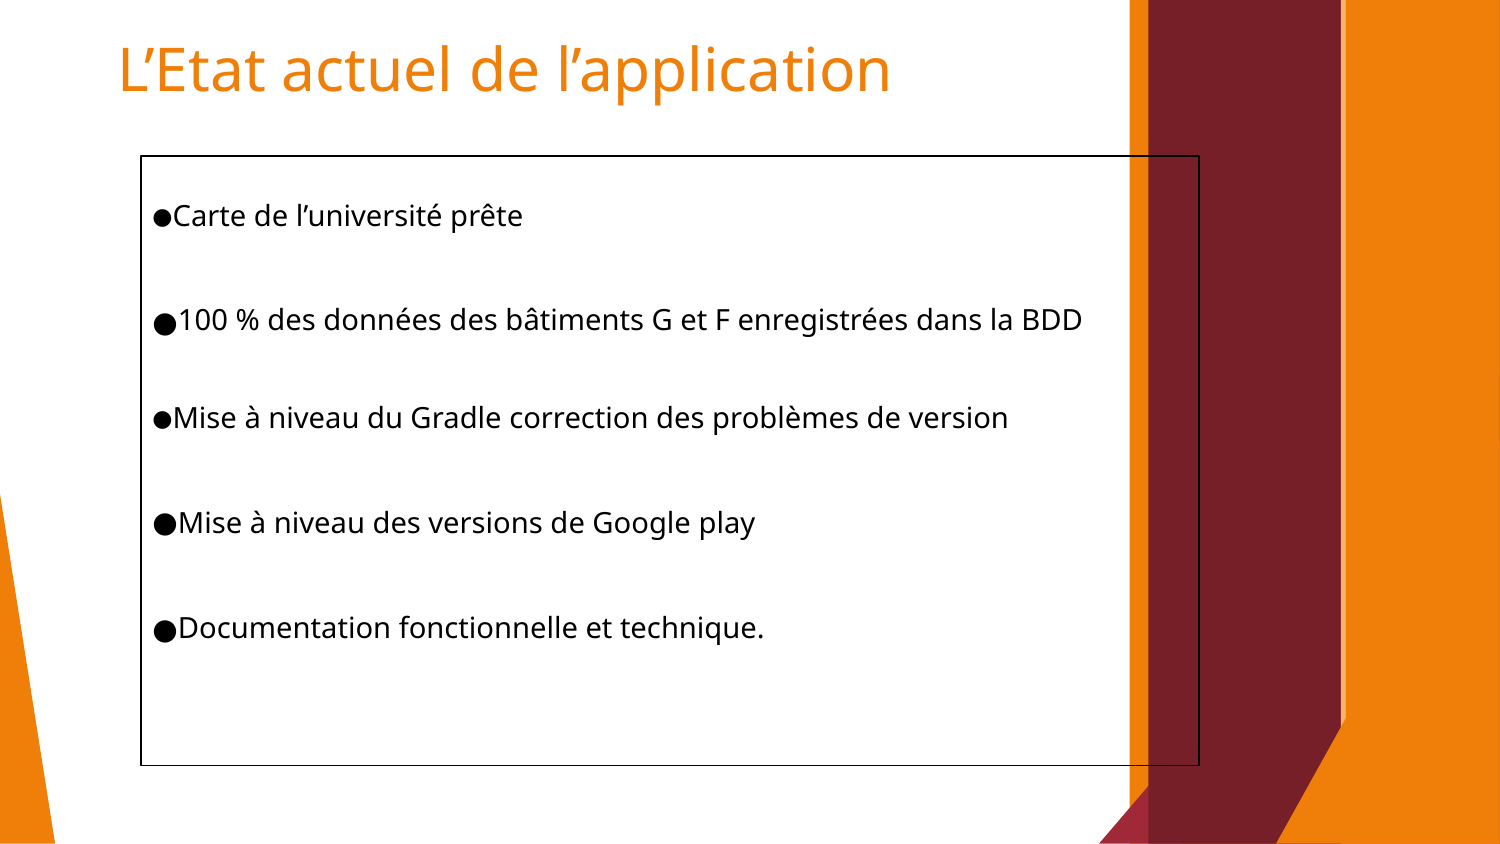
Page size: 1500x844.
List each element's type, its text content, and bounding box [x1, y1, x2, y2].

text_box Carte de l’université prête 100 % des données des bâtiments G et F enregistrées dans la BDD Mise à niveau du Gradle correction des problèmes de version Mise à niveau des versions de Google play Documentation fonctionnelle et technique. [141, 156, 1199, 766]
text_box L’Etat actuel de l’application [106, 25, 1063, 132]
